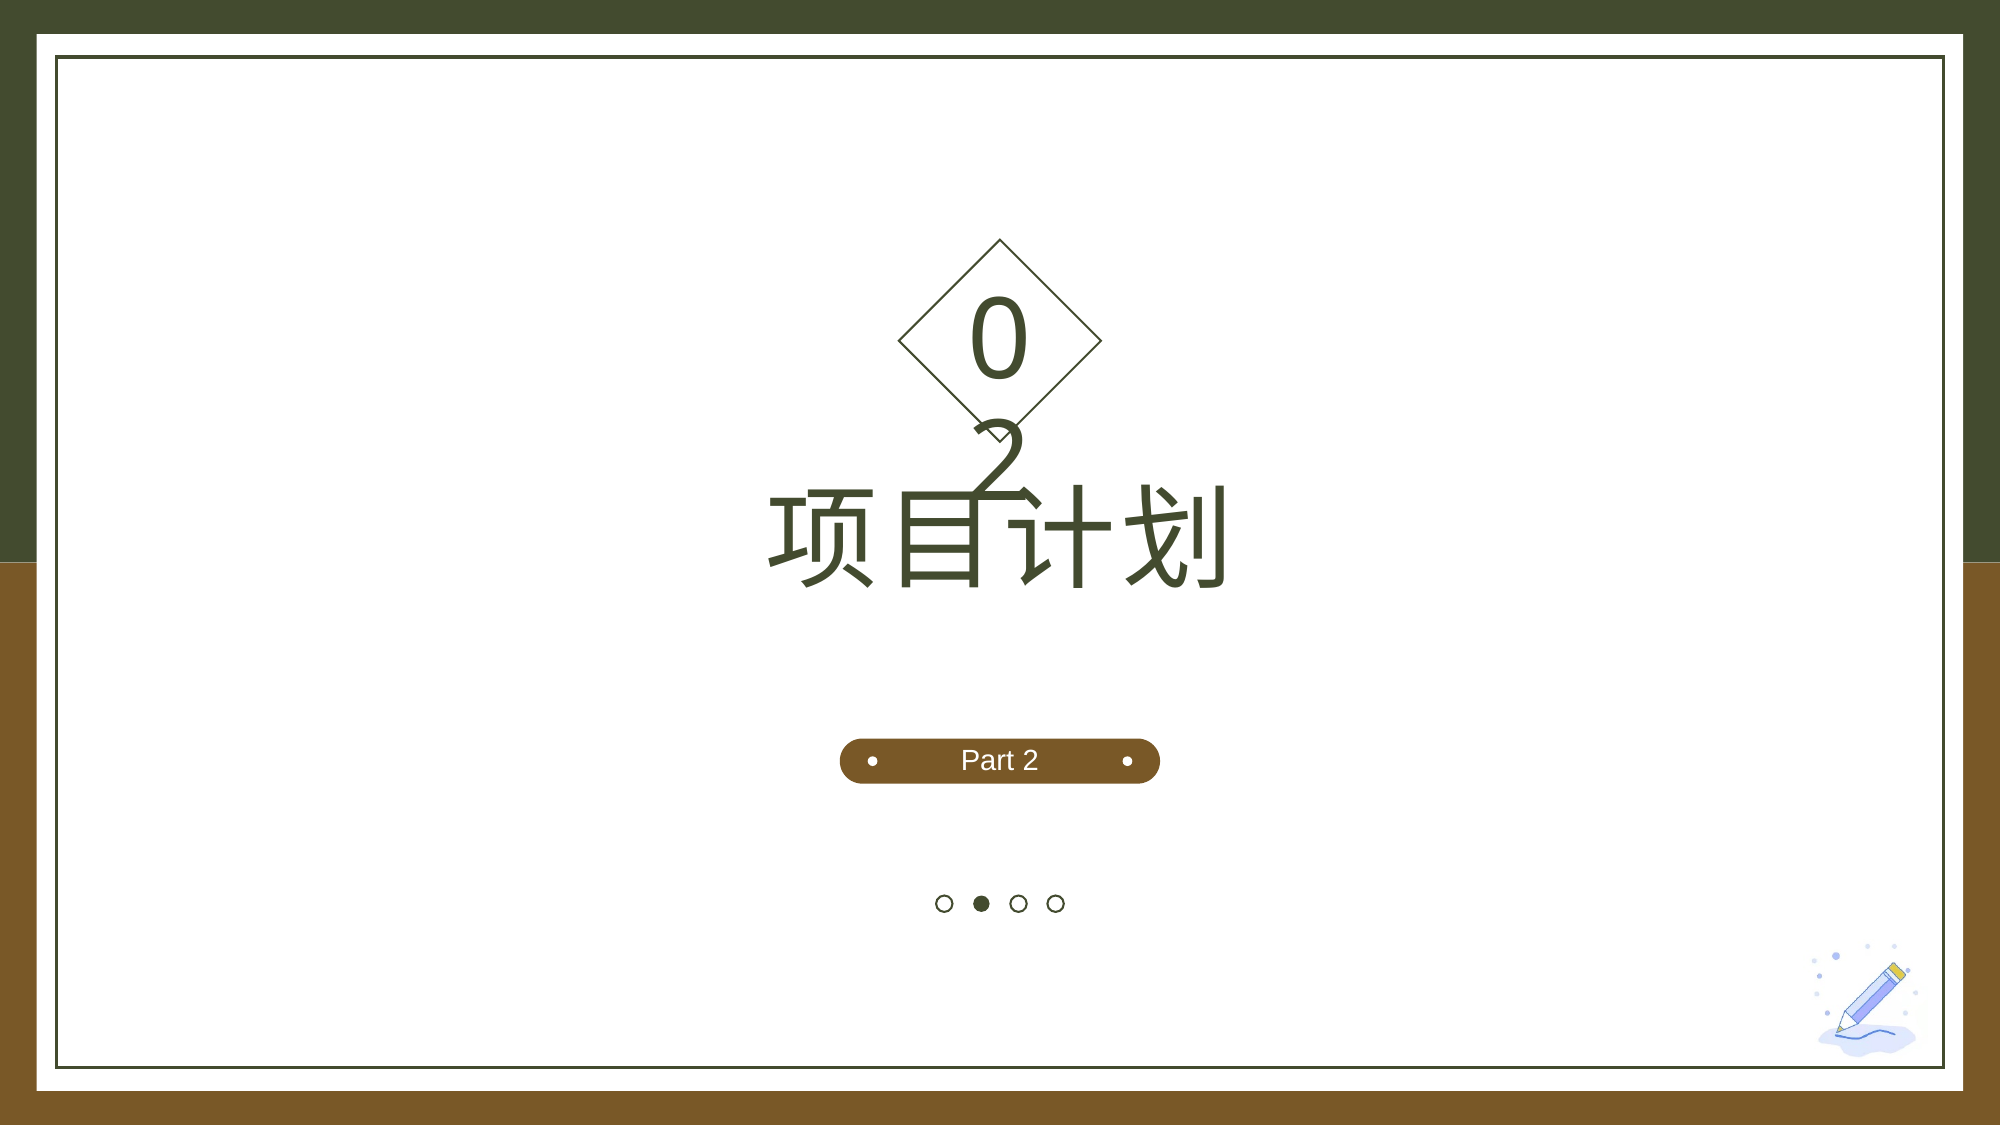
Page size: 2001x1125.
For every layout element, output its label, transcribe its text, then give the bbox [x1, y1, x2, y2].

picture [1803, 939, 1928, 1059]
text_box [935, 894, 954, 914]
text_box [972, 894, 991, 914]
list 项目计划 [550, 459, 1449, 611]
text_box [1046, 894, 1065, 914]
list Part 2 [898, 745, 1101, 777]
text_box [1009, 894, 1028, 914]
list 02 [943, 281, 1057, 405]
